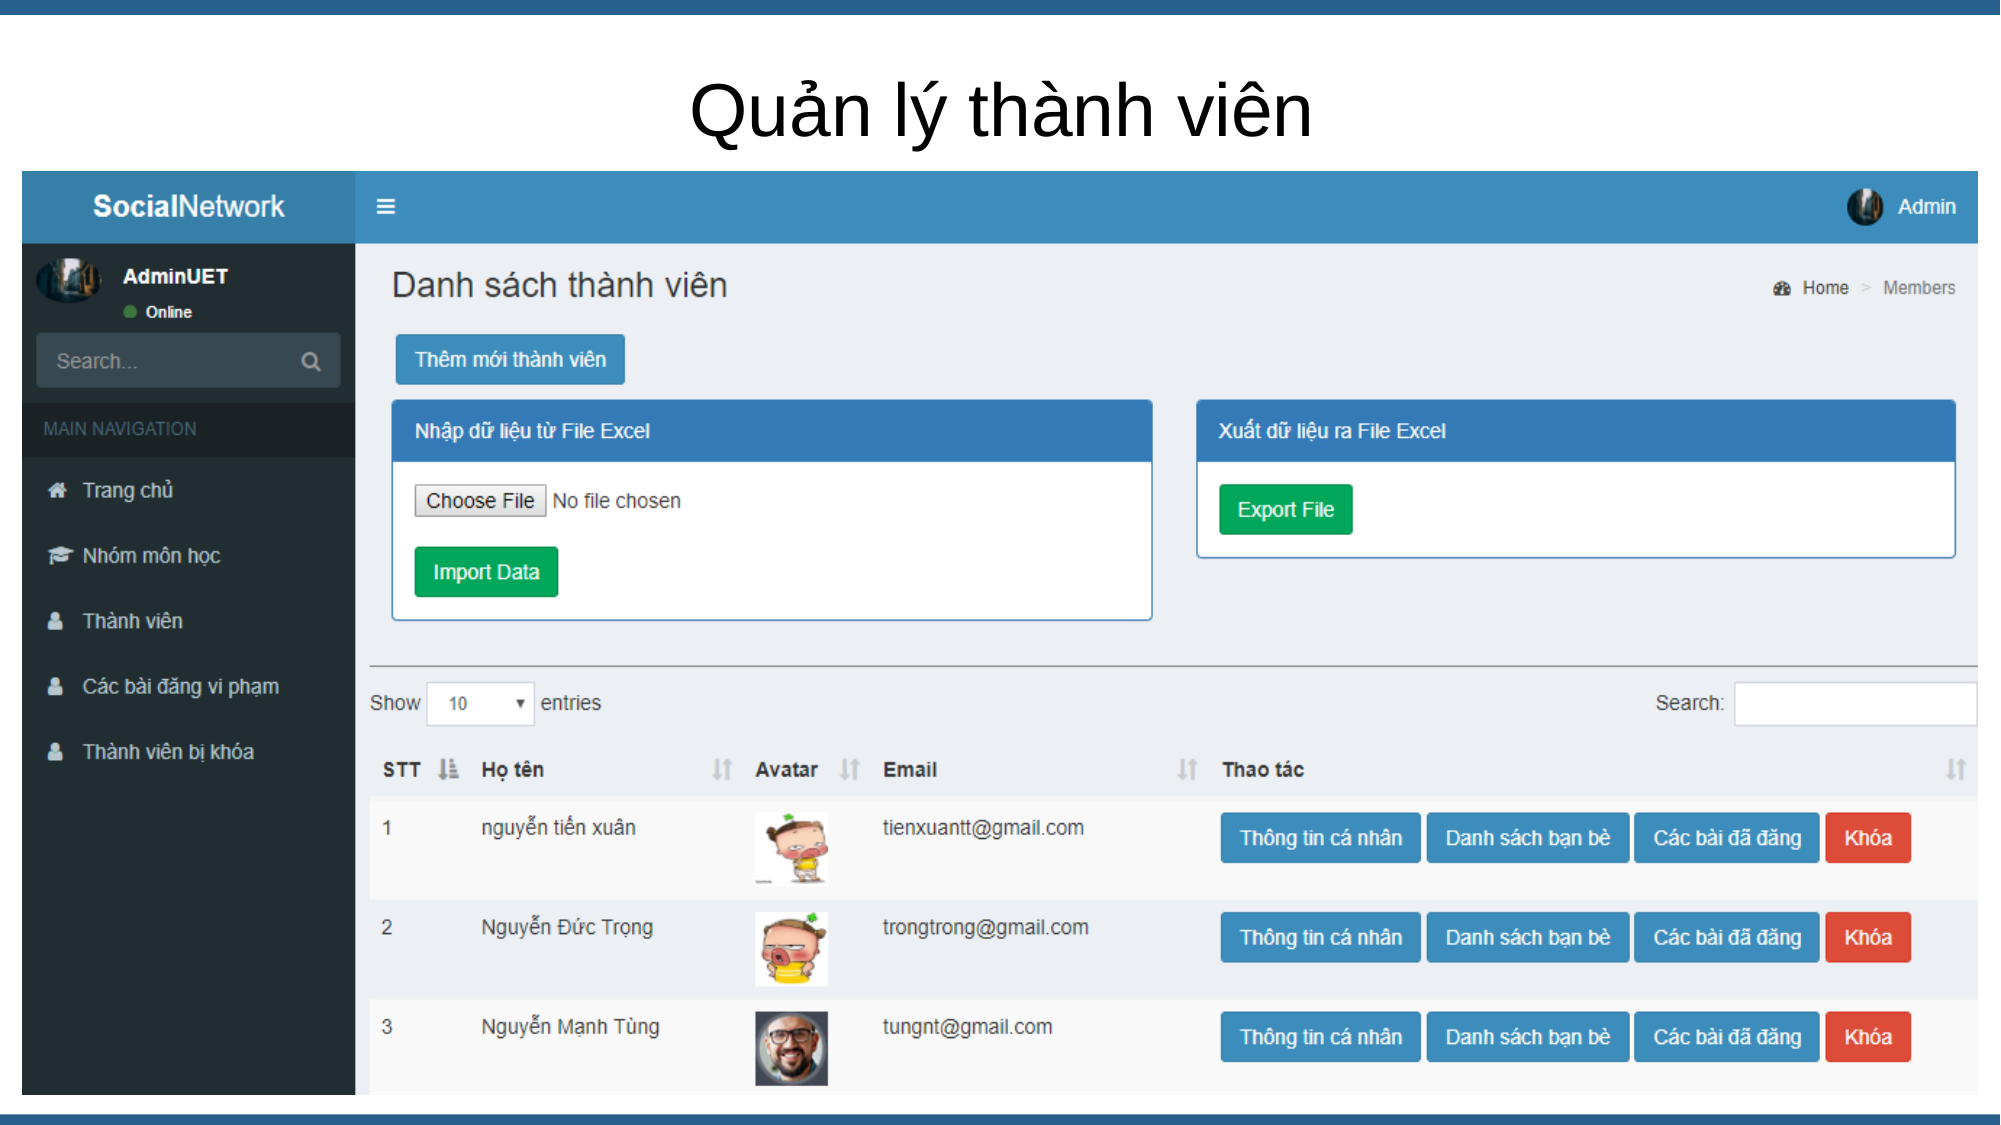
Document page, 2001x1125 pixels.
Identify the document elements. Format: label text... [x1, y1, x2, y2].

picture [22, 171, 1978, 1095]
list Quản lý thành viên [53, 53, 1952, 171]
